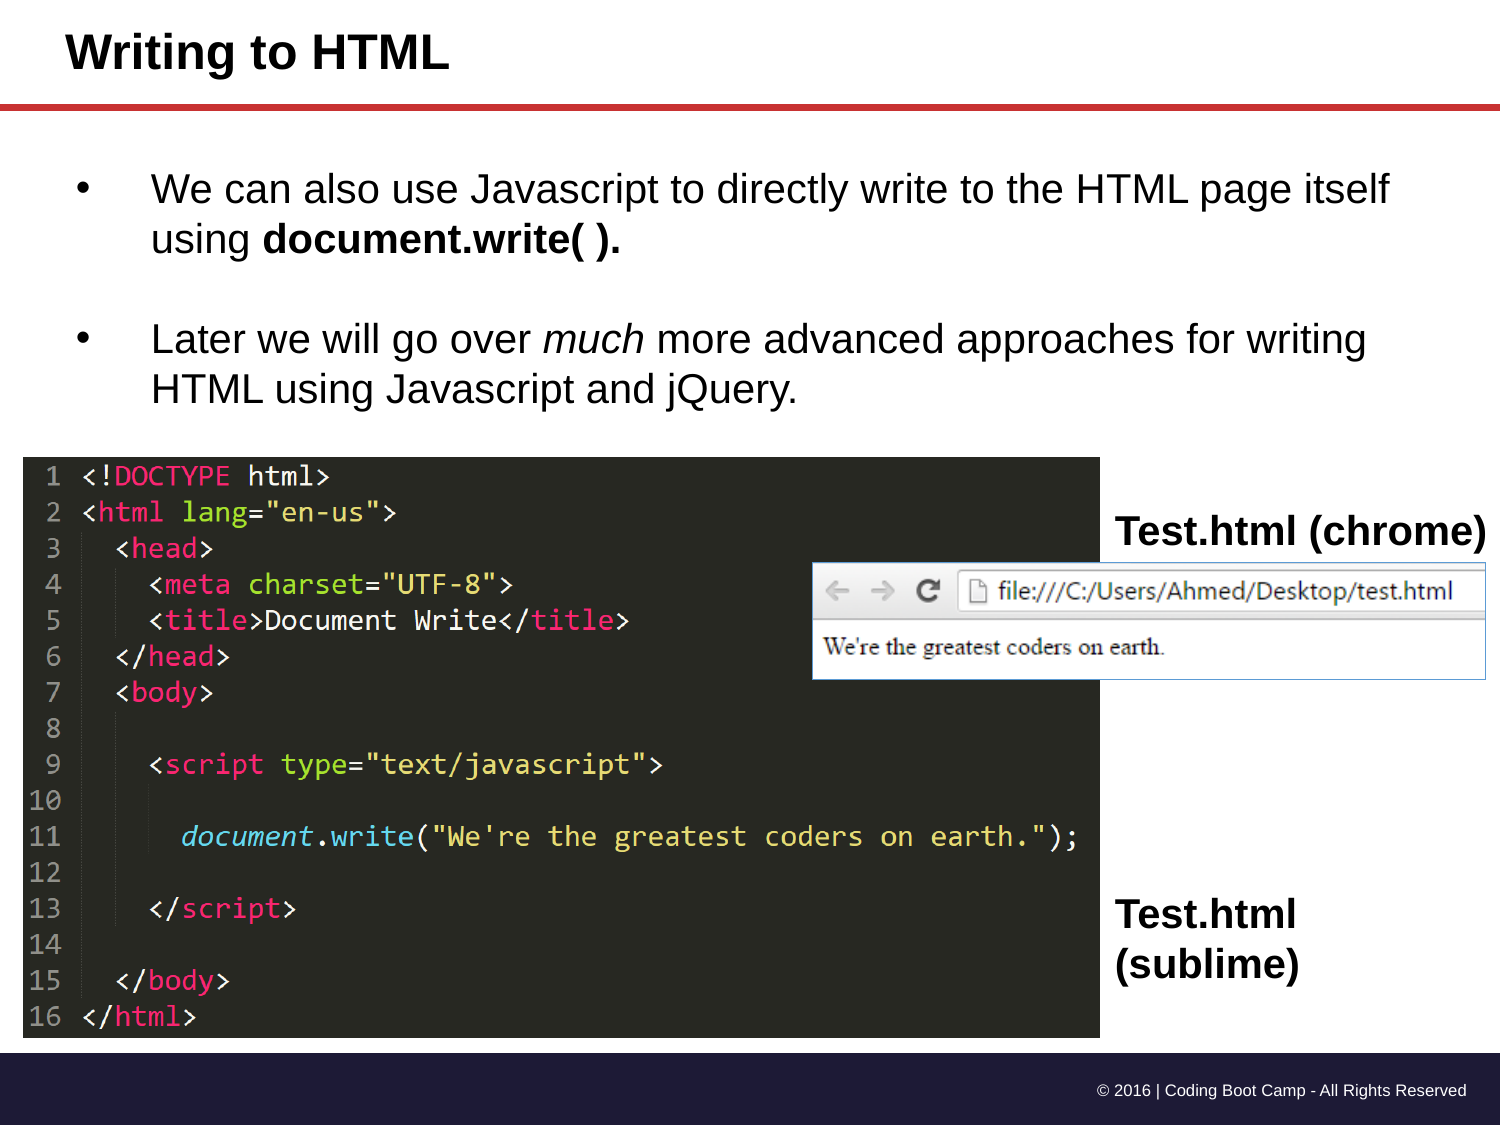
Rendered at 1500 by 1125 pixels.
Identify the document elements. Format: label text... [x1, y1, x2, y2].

text_box Test.html (sublime) [1100, 879, 1337, 950]
text_box Test.html (chrome) [1100, 496, 1500, 567]
text_box We can also use Javascript to directly write to the HTML page itself using document.write( ). Later we will go over much more advanced approaches for writing HTML using Javascript and jQuery. [23, 104, 1463, 496]
picture [23, 457, 1486, 1038]
title Writing to HTML [50, 0, 948, 104]
